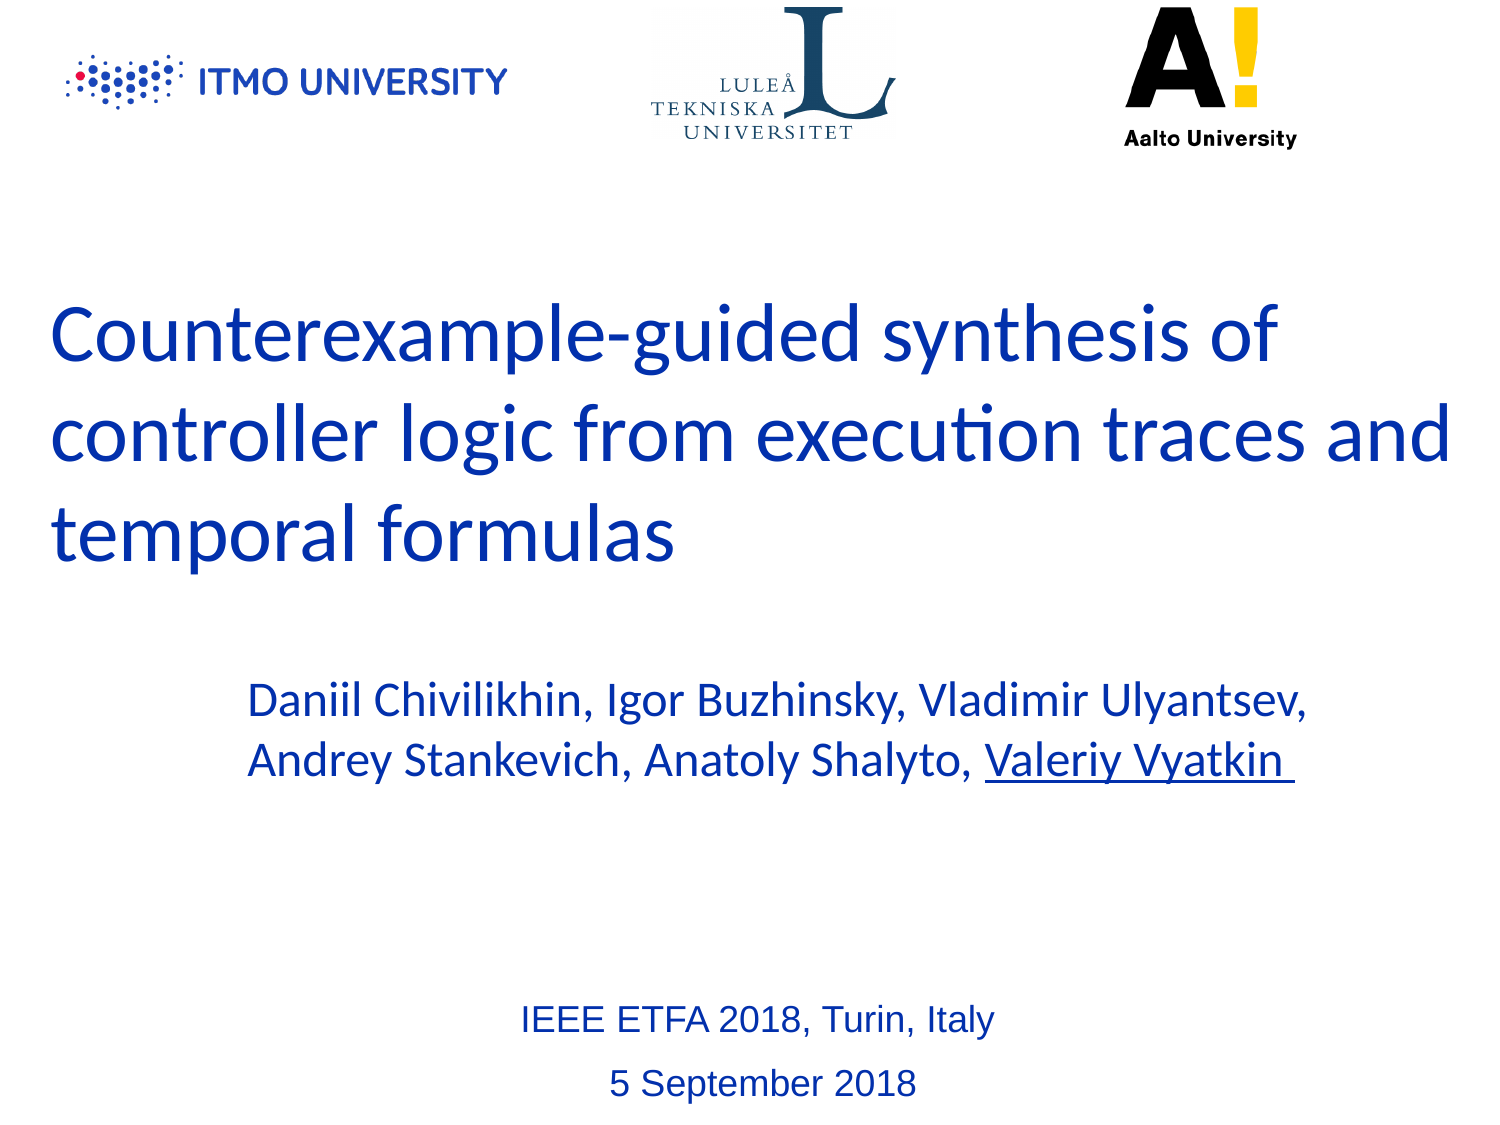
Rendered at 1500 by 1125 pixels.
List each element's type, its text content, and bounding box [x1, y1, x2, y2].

text_box IEEE ETFA 2018, Turin, Italy 5 September 2018 [76, 859, 1440, 1125]
title Counterexample-guided synthesis of controller logic from execution traces and temporal formulas [35, 379, 1476, 706]
text_box Daniil Chivilikhin, Igor Buzhinsky, Vladimir Ulyantsev, Andrey Stankevich, Anatoly Shalyto, Valeriy Vyatkin [232, 651, 1500, 755]
picture [1116, 0, 1305, 157]
picture [651, 7, 896, 140]
picture [0, 0, 571, 154]
